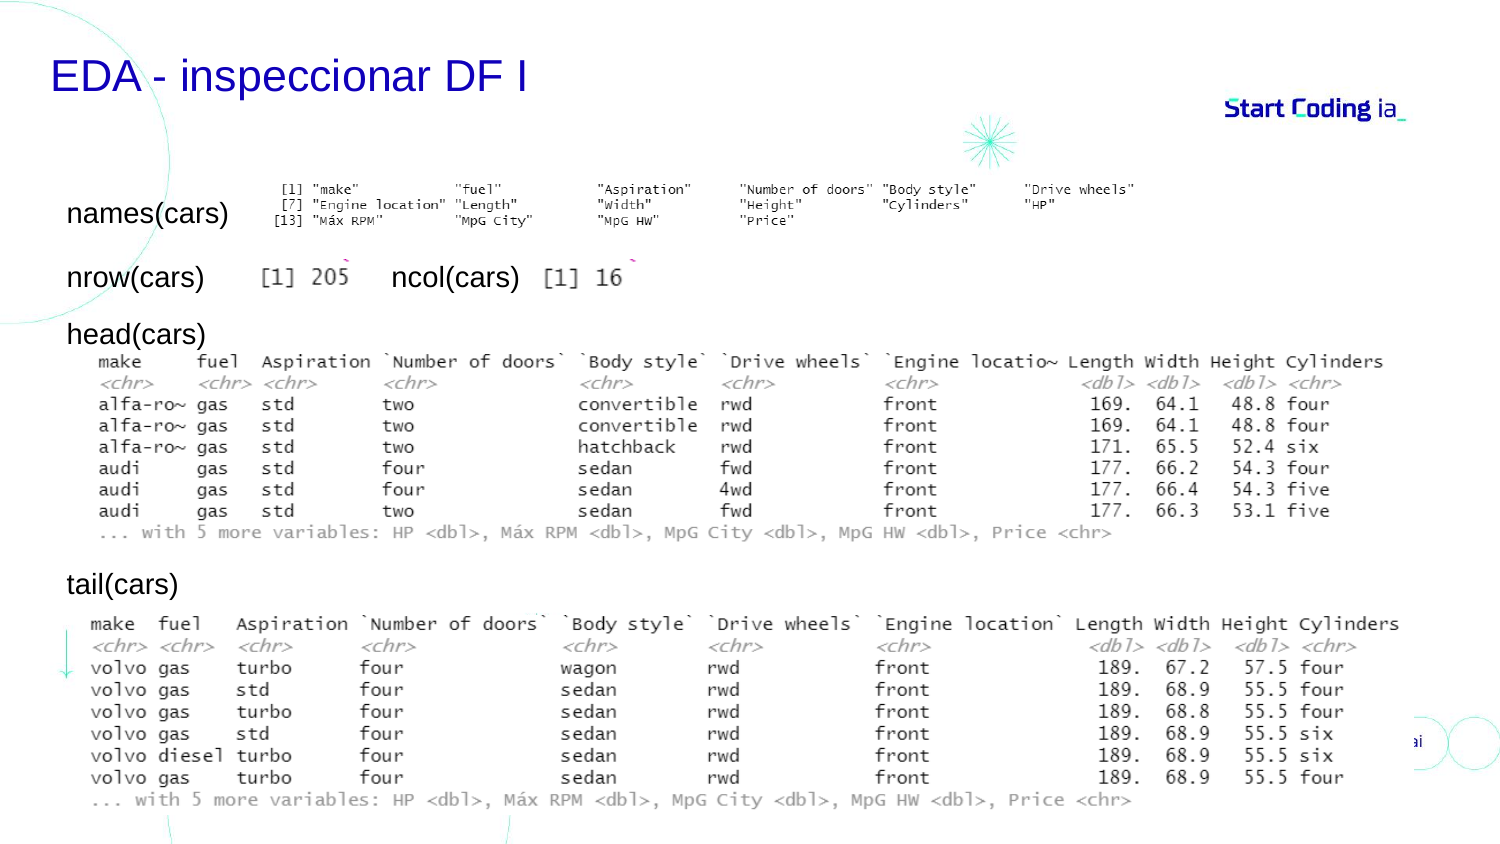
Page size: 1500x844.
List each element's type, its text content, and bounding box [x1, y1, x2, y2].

title EDA - inspeccionar DF I [35, 31, 1267, 116]
text_box tail(cars) [51, 549, 355, 615]
text_box names(cars) [51, 179, 355, 243]
text_box nrow(cars) [51, 243, 355, 299]
text_box ncol(cars) [376, 243, 680, 309]
text_box head(cars) [51, 299, 355, 365]
picture [0, 0, 1500, 844]
